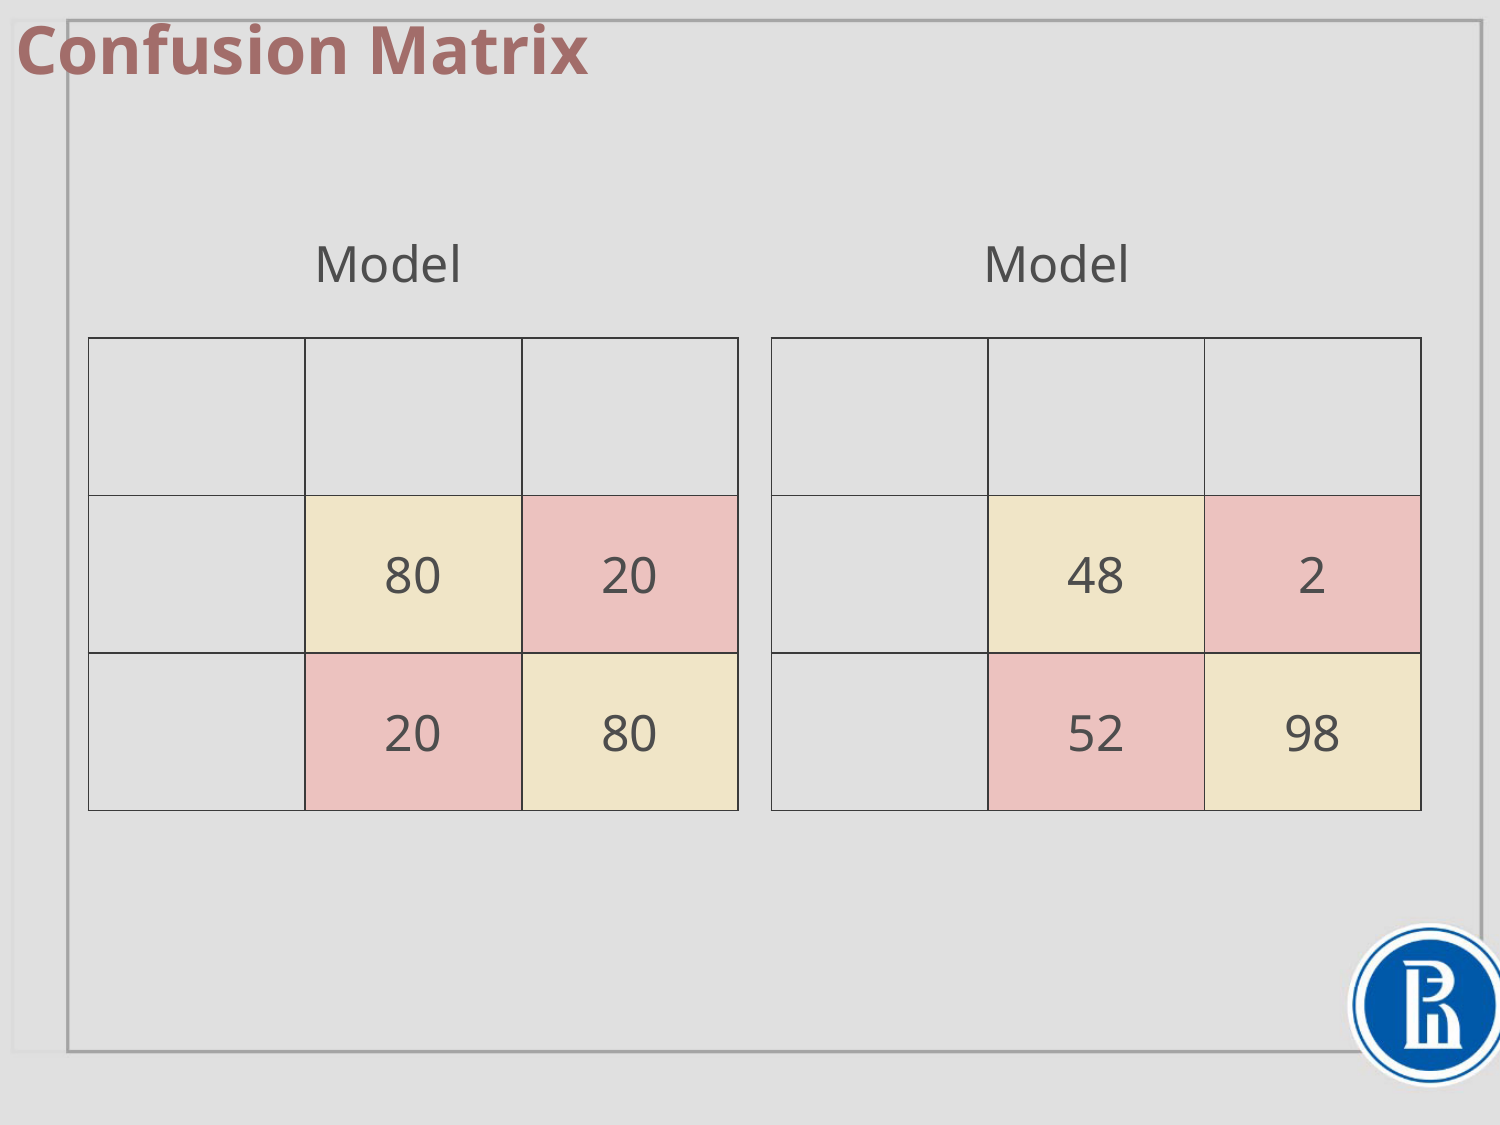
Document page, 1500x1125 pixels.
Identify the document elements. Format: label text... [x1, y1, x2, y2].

text_box [64, 177, 1443, 1047]
title Confusion Matrix [0, 0, 1500, 102]
picture [0, 102, 1500, 1125]
